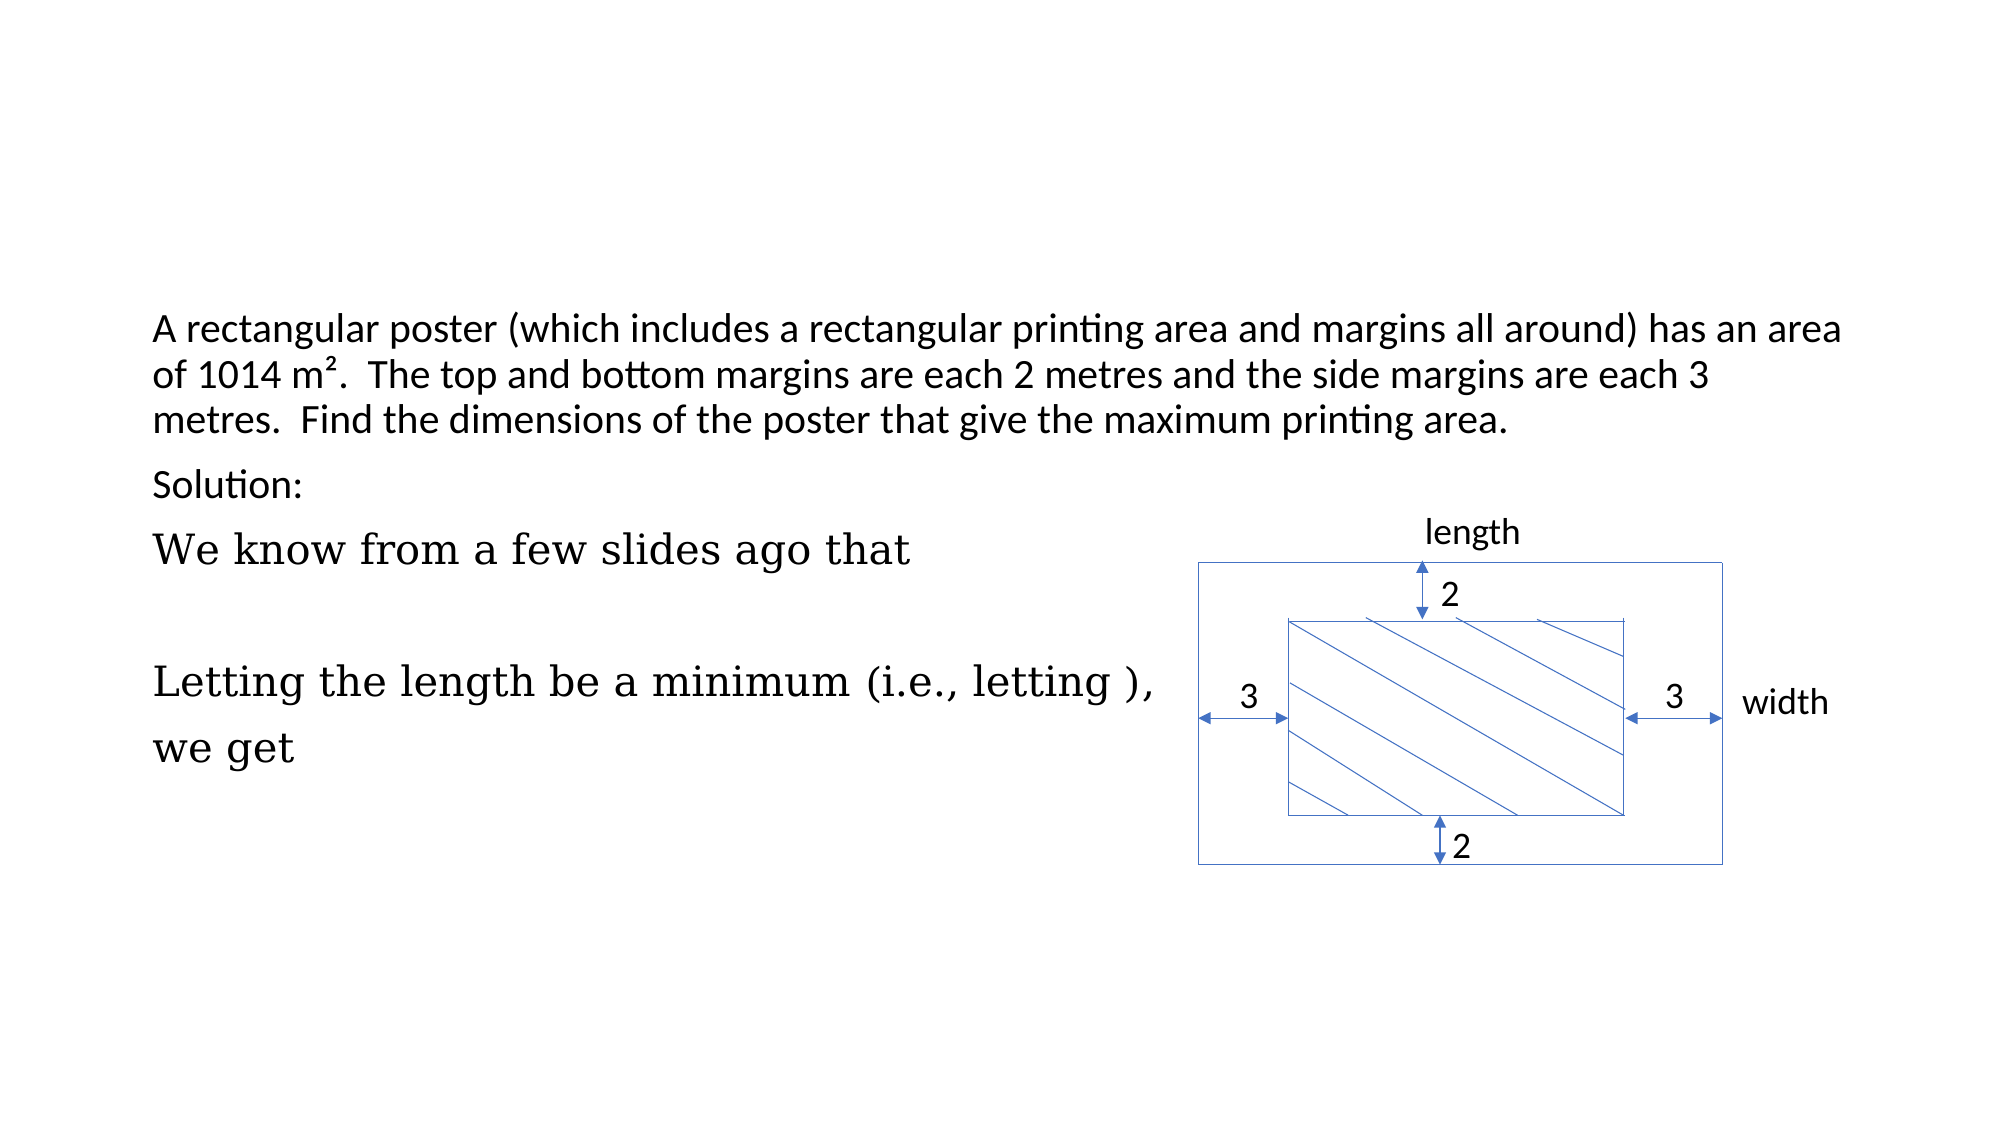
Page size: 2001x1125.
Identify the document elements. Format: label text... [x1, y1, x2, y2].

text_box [1518, 756, 1624, 816]
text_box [1518, 710, 1624, 756]
text_box 3 [1224, 719, 1278, 724]
text_box width [1727, 669, 1848, 730]
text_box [1288, 730, 1423, 816]
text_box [1455, 617, 1626, 710]
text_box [1536, 619, 1624, 657]
text_box length [1409, 499, 1560, 560]
text_box 3 [1650, 719, 1695, 724]
text_box 2 [1425, 563, 1474, 617]
text_box 3 [1650, 663, 1695, 718]
text_box 2 [1437, 865, 1478, 874]
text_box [1289, 682, 1518, 816]
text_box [1288, 621, 1365, 718]
text_box 3 [1224, 663, 1278, 718]
text_box 2 [1441, 816, 1478, 864]
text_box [1365, 617, 1455, 682]
